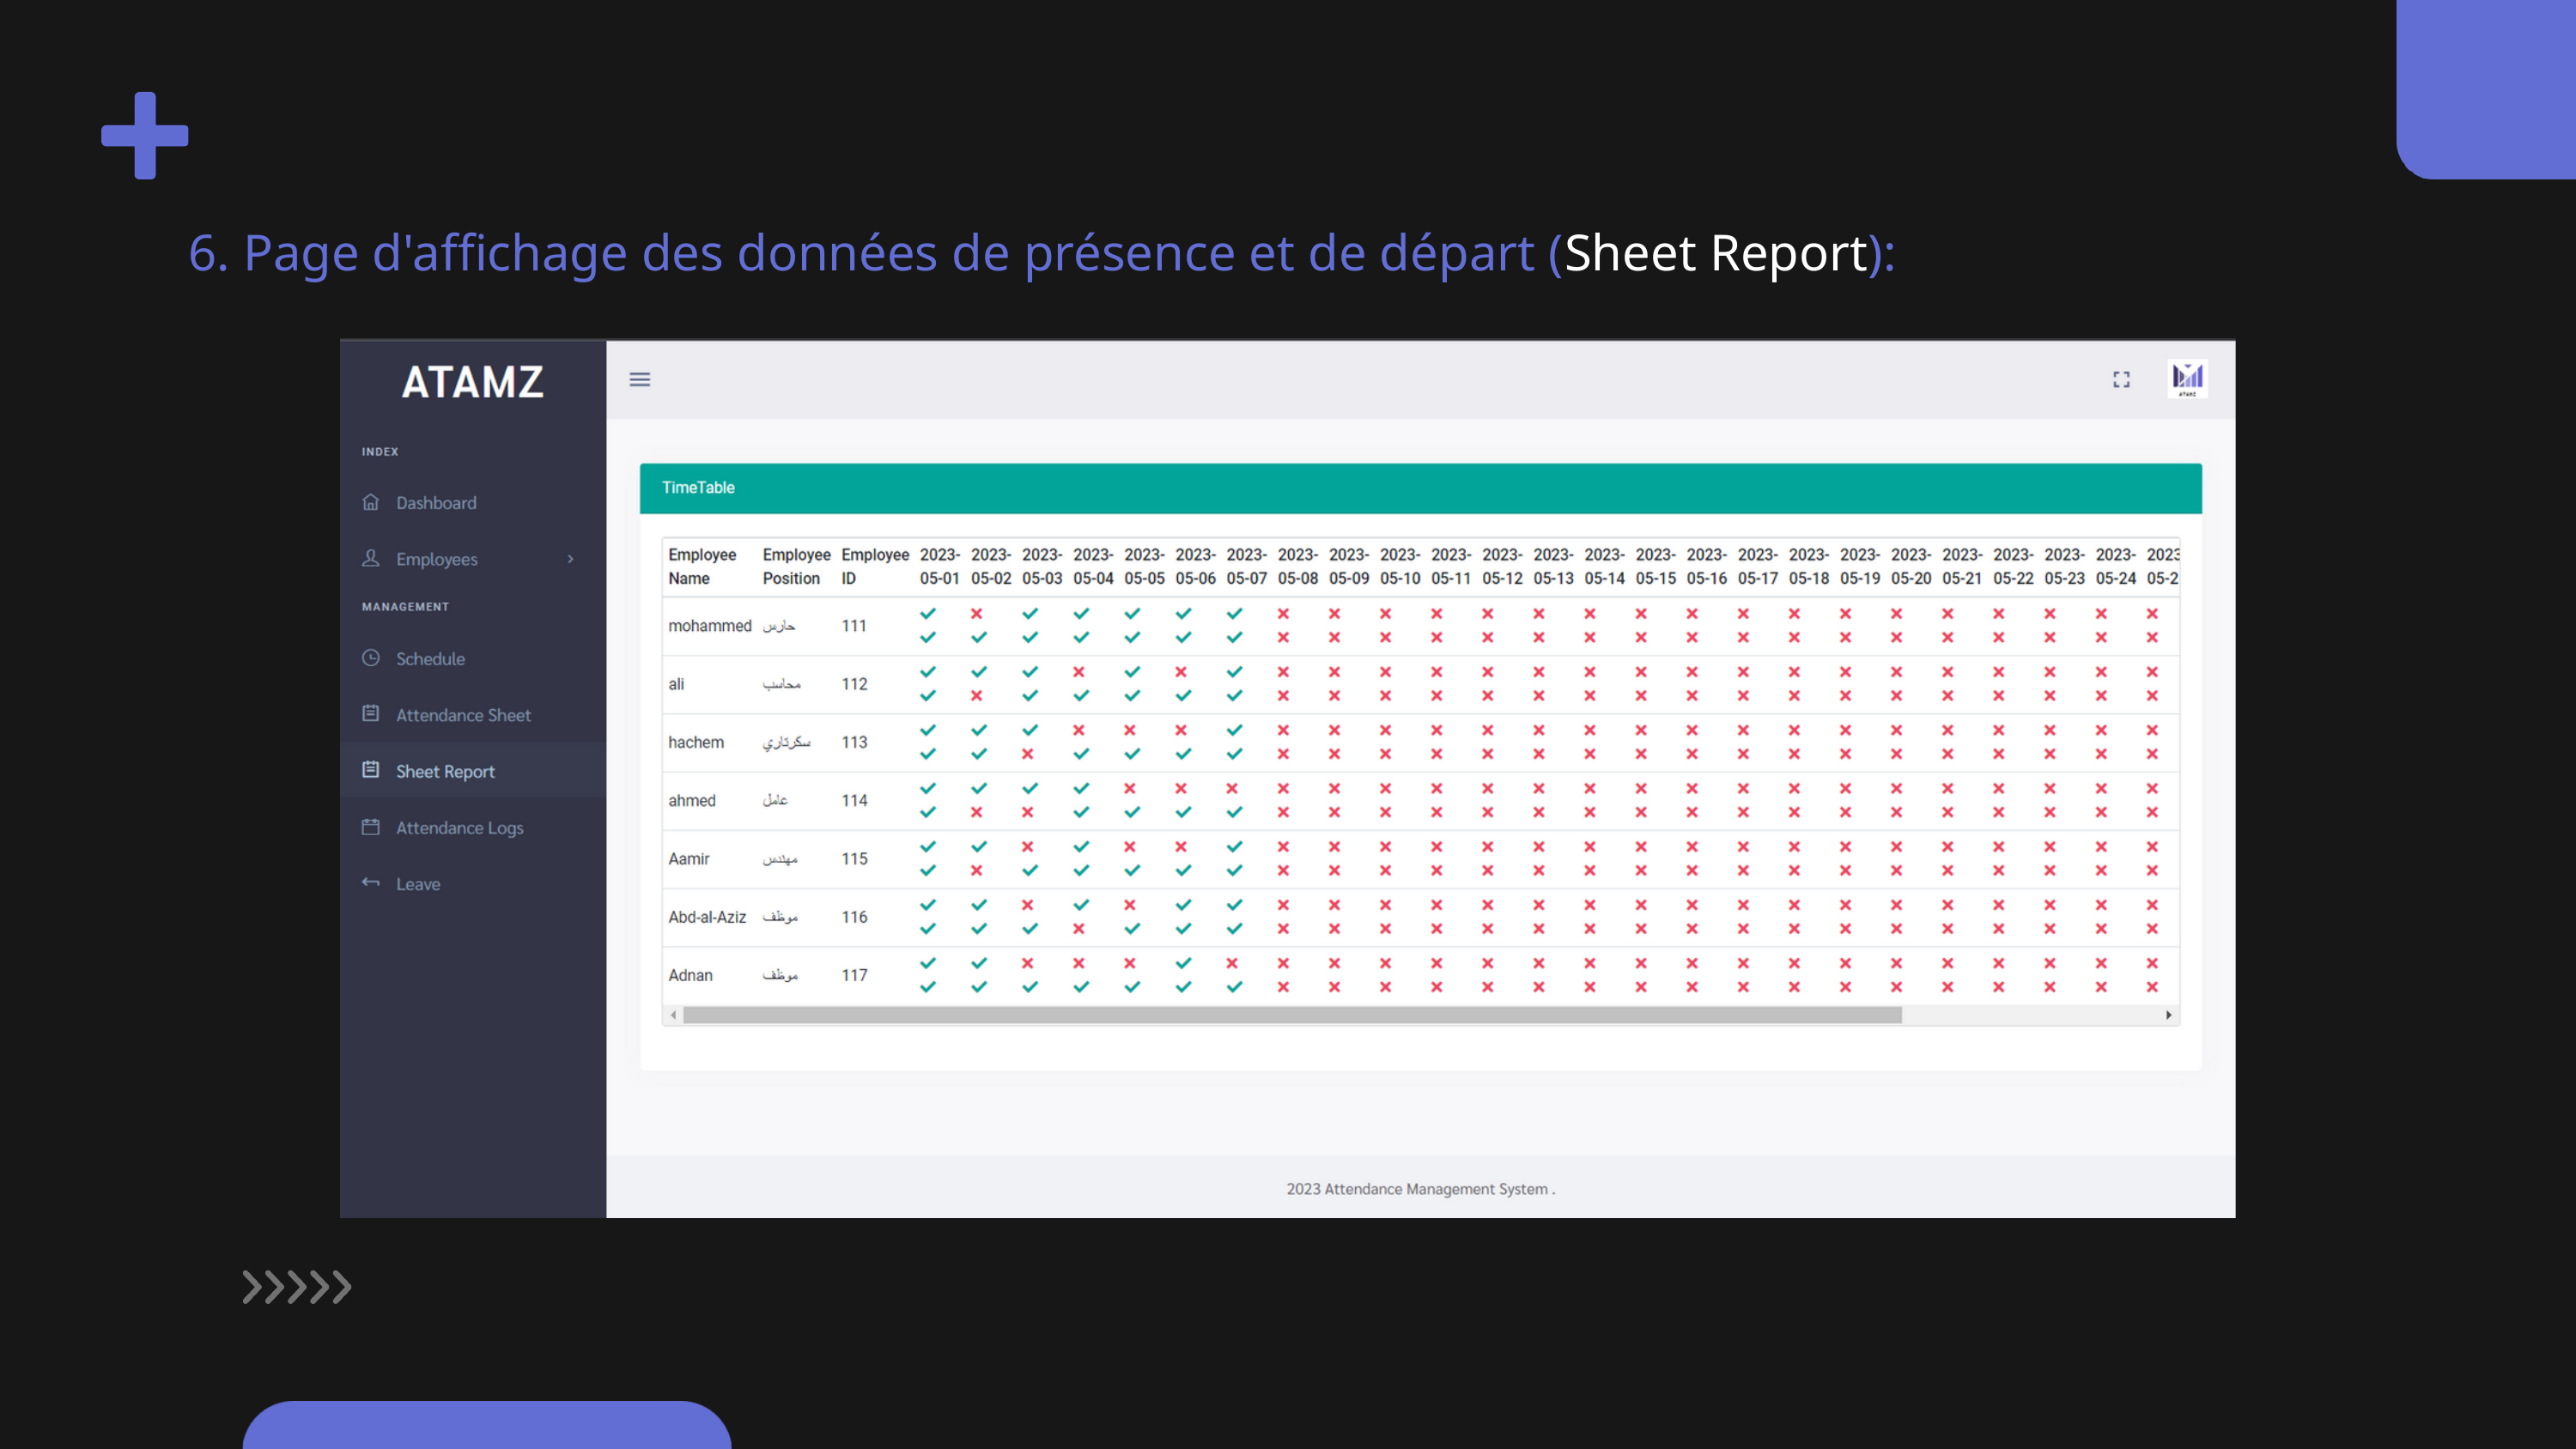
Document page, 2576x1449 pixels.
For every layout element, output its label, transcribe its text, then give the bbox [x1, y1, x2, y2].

text_box 6. Page d'affichage des données de présence et de départ (Sheet Report): [188, 227, 2552, 282]
text_box [242, 1401, 732, 1449]
text_box [242, 1270, 352, 1304]
text_box [100, 92, 189, 179]
text_box [2397, 0, 2576, 179]
text_box [340, 338, 2236, 1218]
